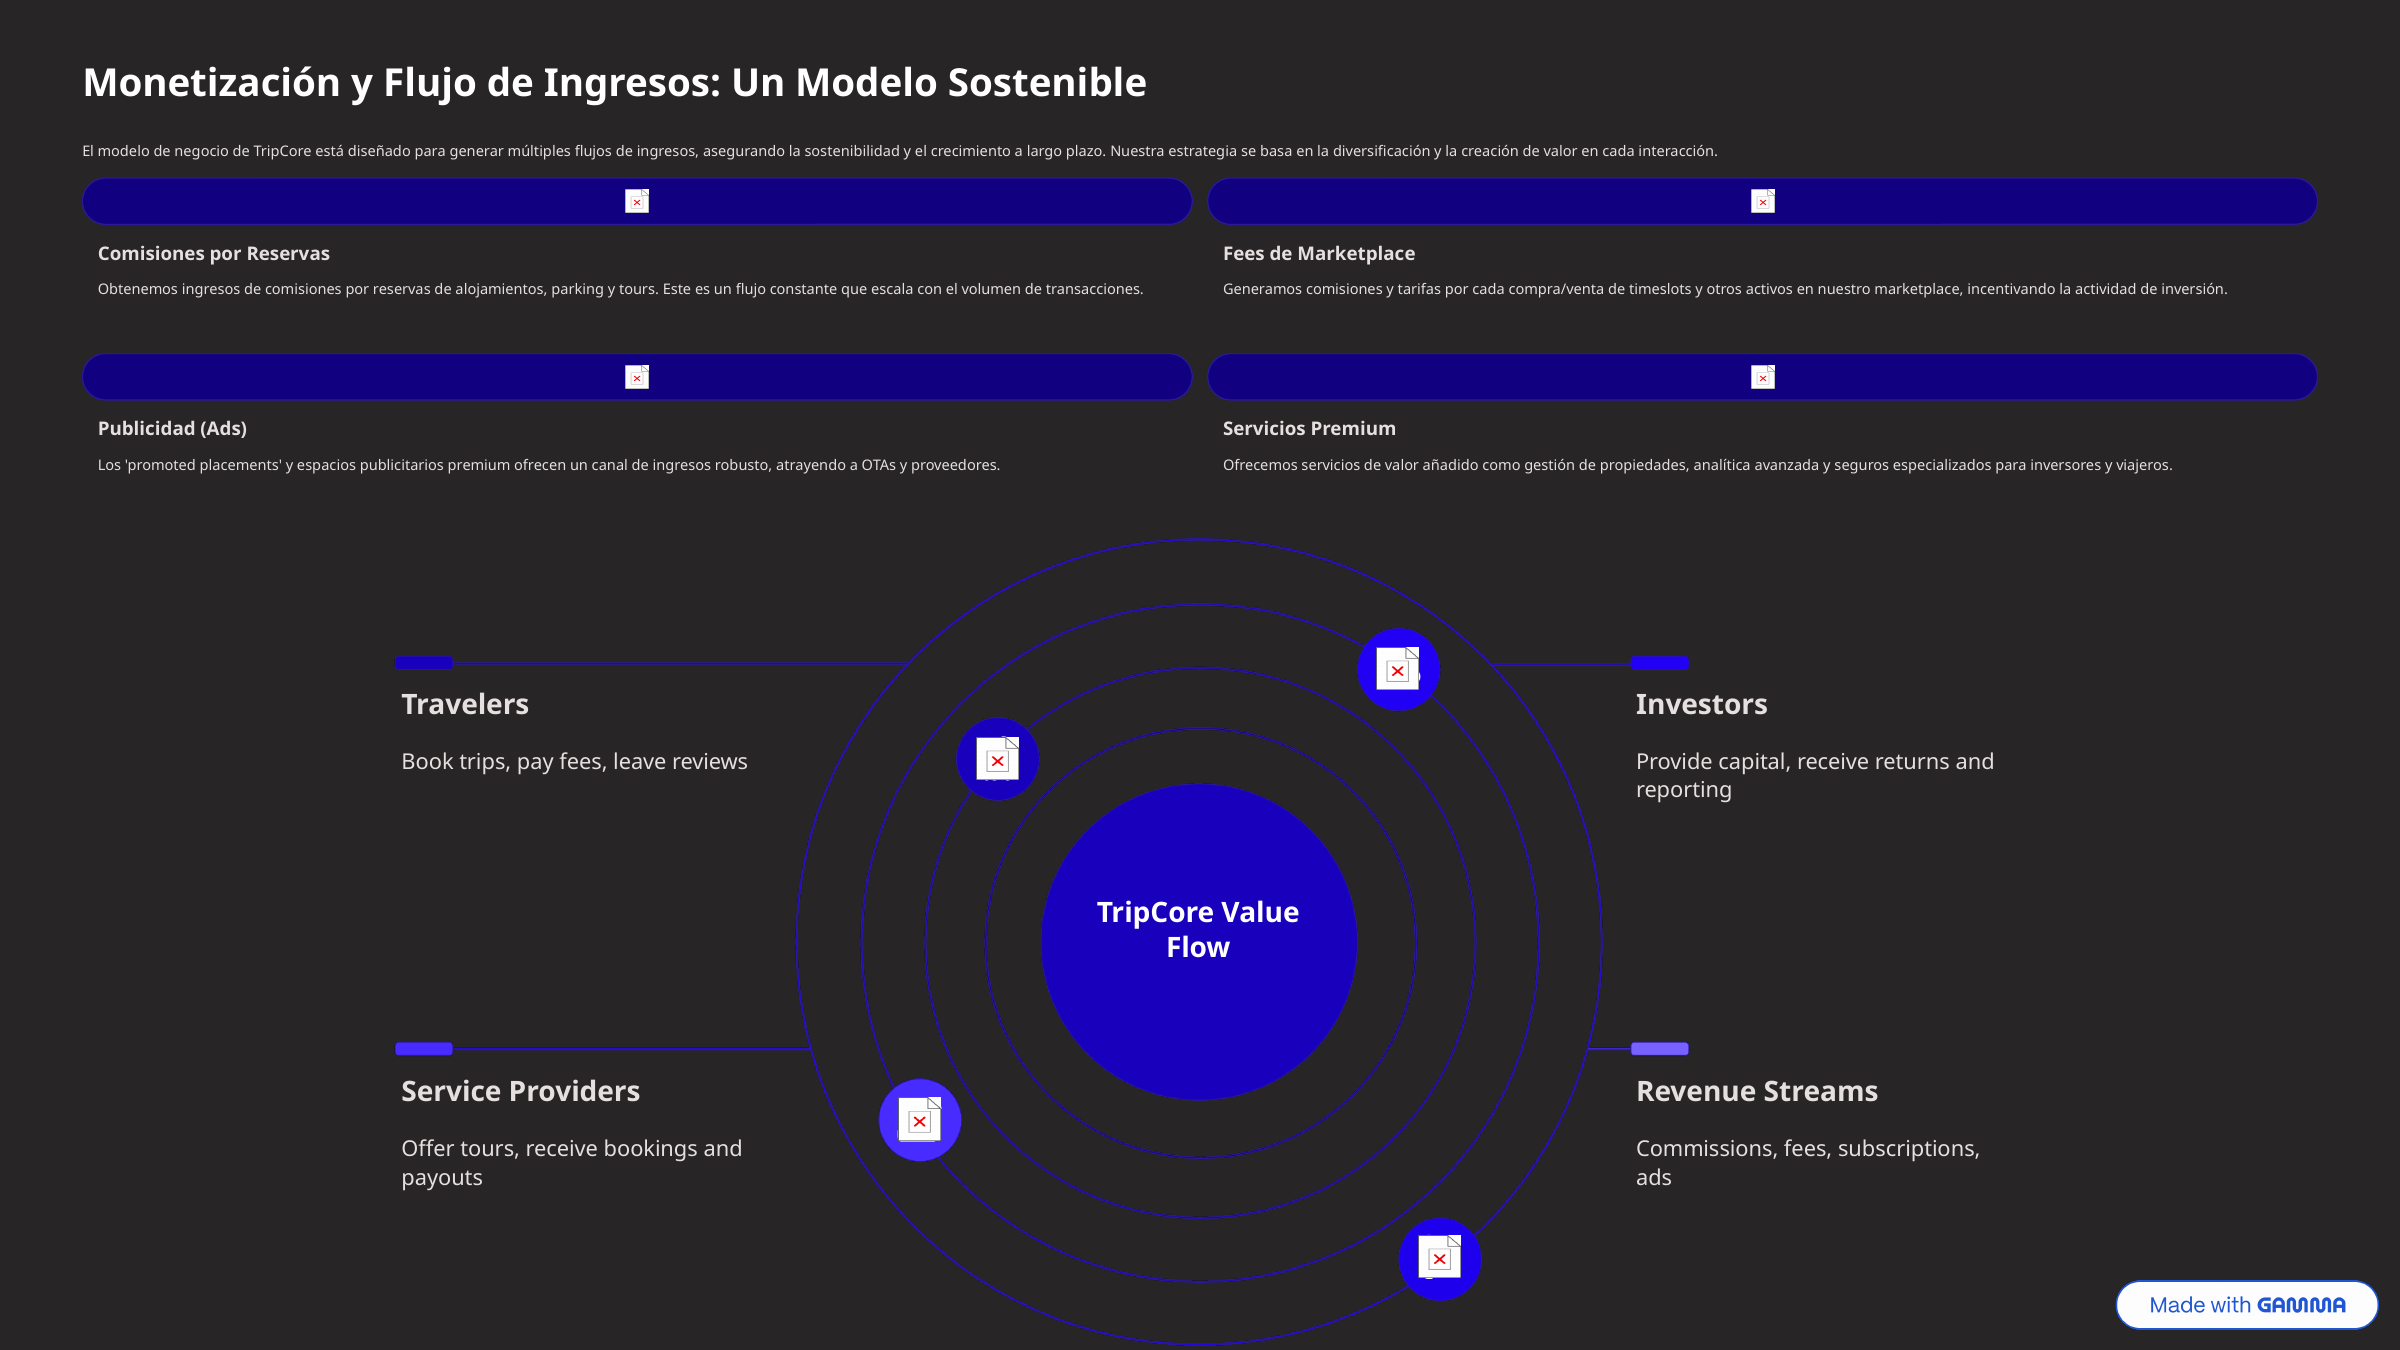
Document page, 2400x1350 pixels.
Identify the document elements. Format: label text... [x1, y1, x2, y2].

picture [1751, 189, 1775, 213]
text_box Ofrecemos servicios de valor añadido como gestión de propiedades, analítica avanzada y seguros especializados para inversores y viajeros. [1223, 448, 2302, 474]
picture [625, 365, 649, 389]
text_box Los 'promoted placements' y espacios publicitarios premium ofrecen un canal de ingresos robusto, atrayendo a OTAs y proveedores. [97, 448, 1177, 474]
text_box Obtenemos ingresos de comisiones por reservas de alojamientos, parking y tours. Este es un flujo constante que escala con el volumen de transacciones. [97, 273, 1177, 323]
picture [625, 189, 649, 213]
picture [2106, 1271, 2389, 1339]
picture [361, 506, 2039, 1350]
text_box Fees de Marketplace [1223, 239, 1419, 264]
text_box Generamos comisiones y tarifas por cada compra/venta de timeslots y otros activos en nuestro marketplace, incentivando la actividad de inversión. [1223, 273, 2302, 298]
text_box Comisiones por Reservas [97, 239, 338, 264]
text_box Publicidad (Ads) [97, 415, 292, 440]
picture [1751, 365, 1775, 389]
text_box [82, 177, 1193, 225]
text_box El modelo de negocio de TripCore está diseñado para generar múltiples flujos de ingresos, asegurando la sostenibilidad y el crecimiento a largo plazo. Nuestra estrategia se basa en la diversificación y la creación de valor en cada interacción. [82, 135, 2318, 161]
text_box Monetización y Flujo de Ingresos: Un Modelo Sostenible [82, 56, 1136, 105]
text_box [1207, 353, 2318, 400]
text_box [82, 353, 1193, 400]
text_box [1207, 177, 2318, 225]
text_box Servicios Premium [1223, 415, 1417, 440]
